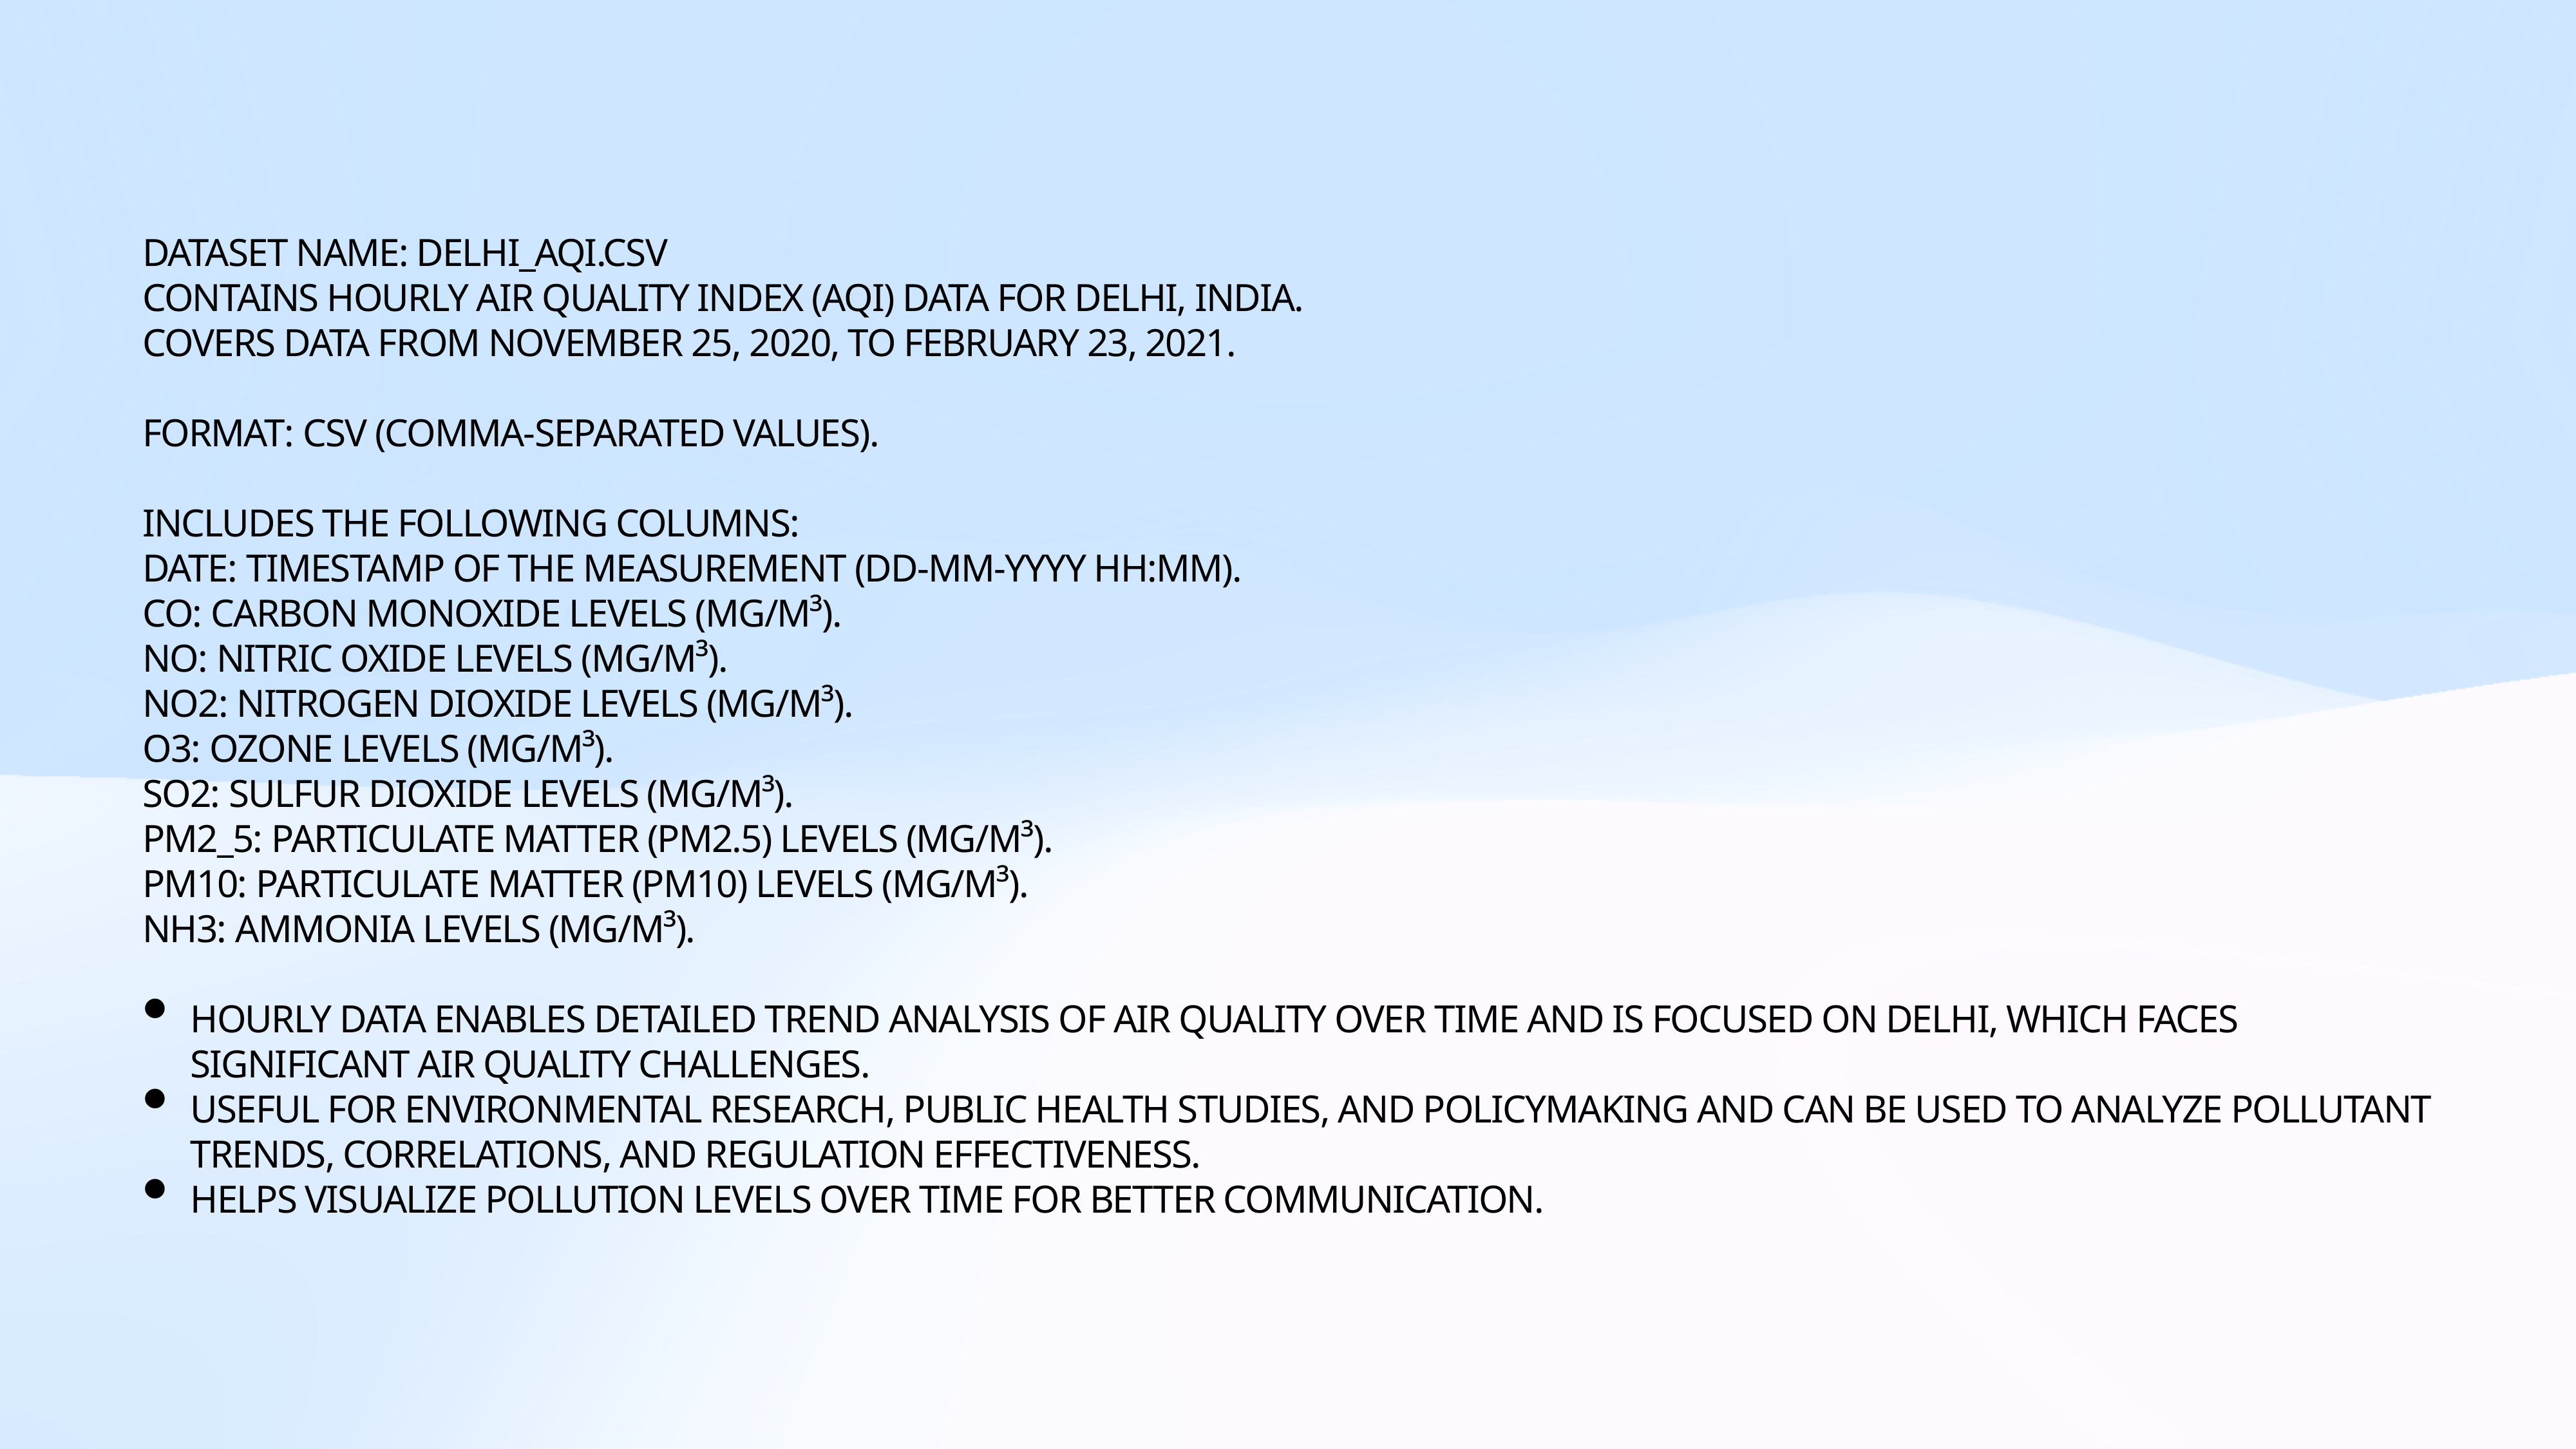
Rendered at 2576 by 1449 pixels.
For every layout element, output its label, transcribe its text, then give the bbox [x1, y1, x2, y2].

list Dataset Name: delhi_aqi.csv Contains hourly air quality index (AQI) data for Delhi, India. Covers data from November 25, 2020, to February 23, 2021. Format: CSV (Comma-Separated Values). Includes the following columns: date: Timestamp of the measurement (DD-MM-YYYY HH:MM). co: Carbon monoxide levels (µg/m³). no: Nitric oxide levels (µg/m³). no2: Nitrogen dioxide levels (µg/m³). o3: Ozone levels (µg/m³). so2: Sulfur dioxide levels (µg/m³). pm2_5: Particulate matter (PM2.5) levels (µg/m³). pm10: Particulate matter (PM10) levels (µg/m³). nh3: Ammonia levels (µg/m³). Hourly data enables detailed trend analysis of air quality over time and is Focused on Delhi, which faces significant air quality challenges. Useful for environmental research, public health studies, and policymaking and Can be used to analyze pollutant trends, correlations, and regulation effectiveness. Helps visualize pollution levels over time for better communication. [137, 125, 2447, 1323]
picture [0, 0, 2576, 1449]
